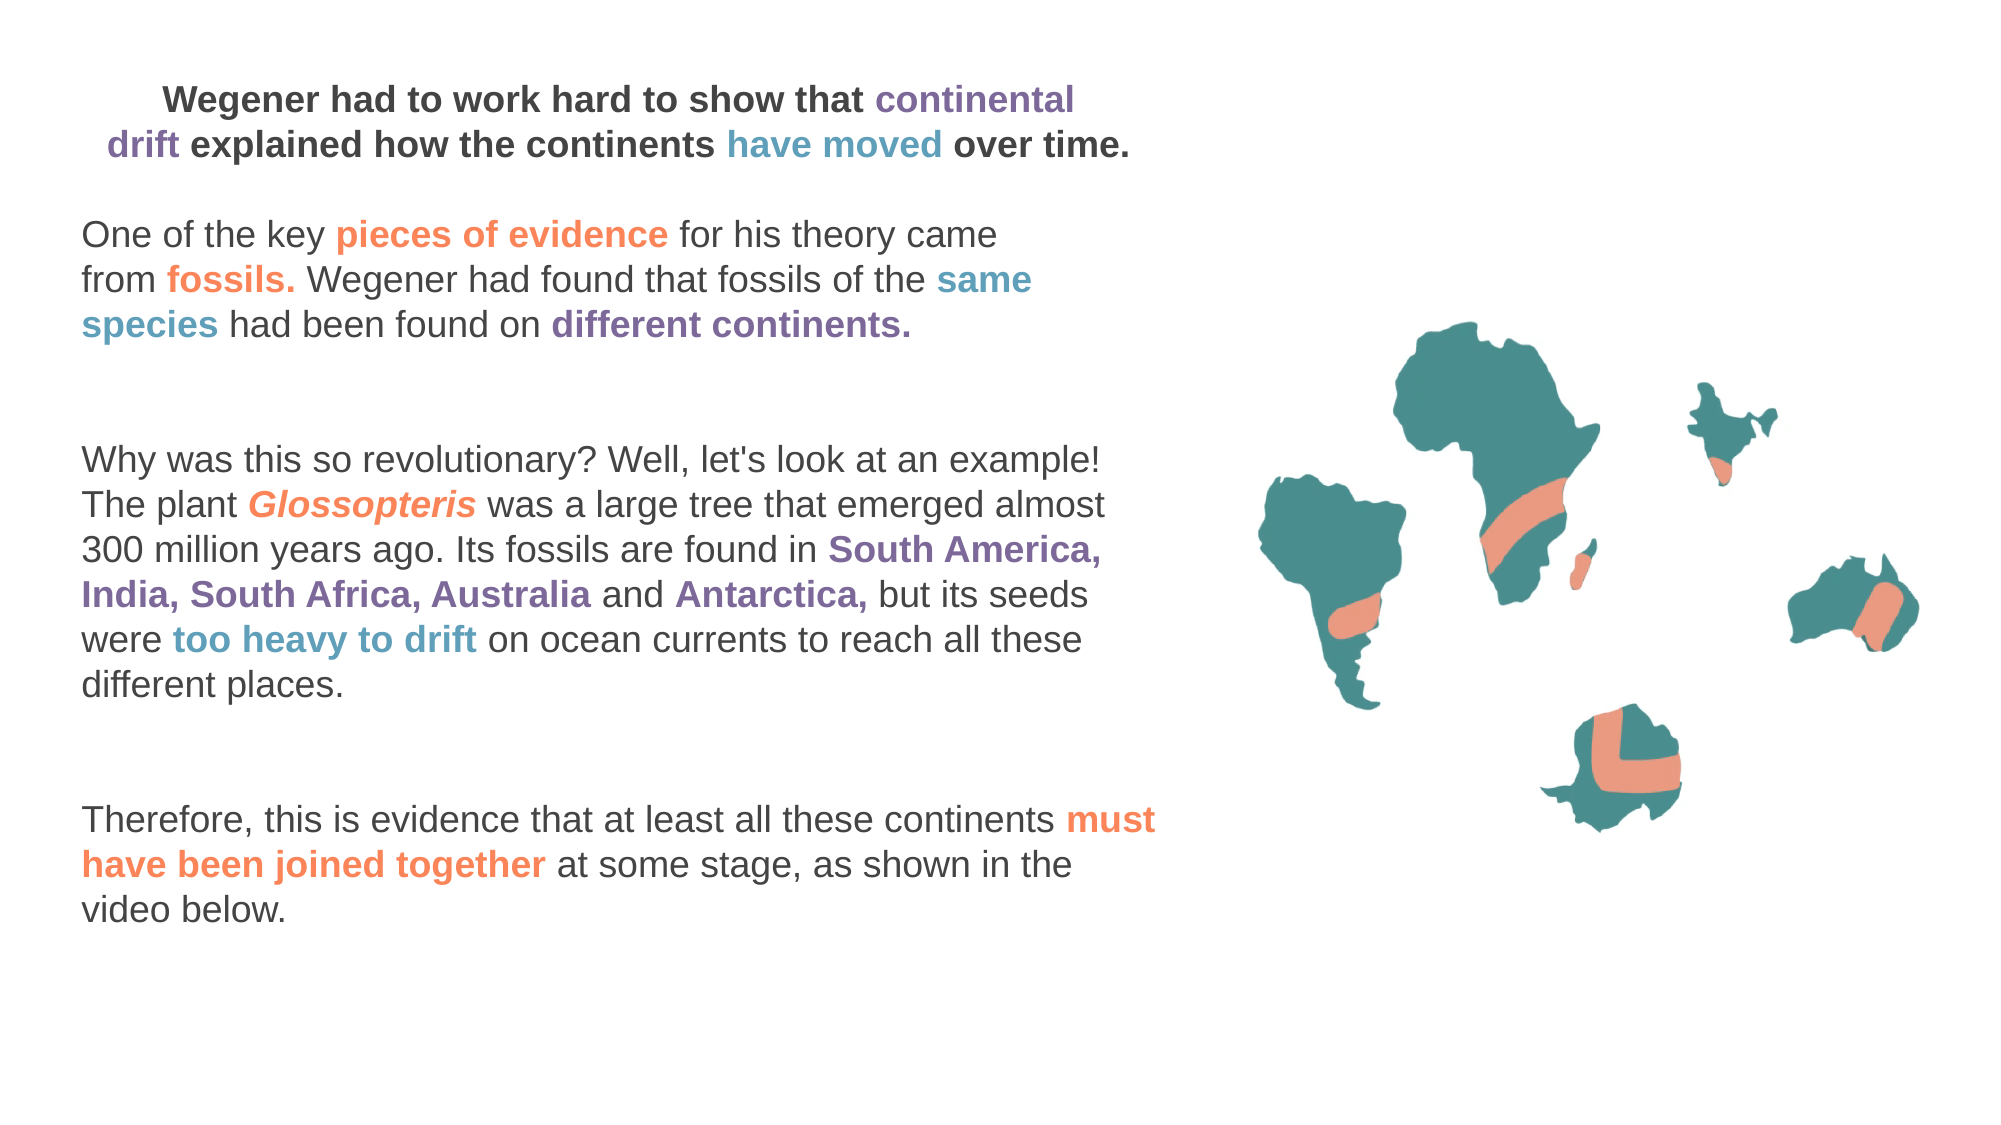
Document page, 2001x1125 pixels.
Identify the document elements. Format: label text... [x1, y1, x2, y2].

text_box Wegener had to work hard to show that continental drift explained how the continents have moved over time. One of the key pieces of evidence for his theory came from fossils. Wegener had found that fossils of the same species had been found on different continents. Why was this so revolutionary? Well, let's look at an example! The plant Glossopteris was a large tree that emerged almost 300 million years ago. Its fossils are found in South America, India, South Africa, Australia and Antarctica, but its seeds were too heavy to drift on ocean currents to reach all these different places. Therefore, this is evidence that at least all these continents must have been joined together at some stage, as shown in the video below. [66, 67, 1171, 938]
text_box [1221, 302, 1936, 844]
